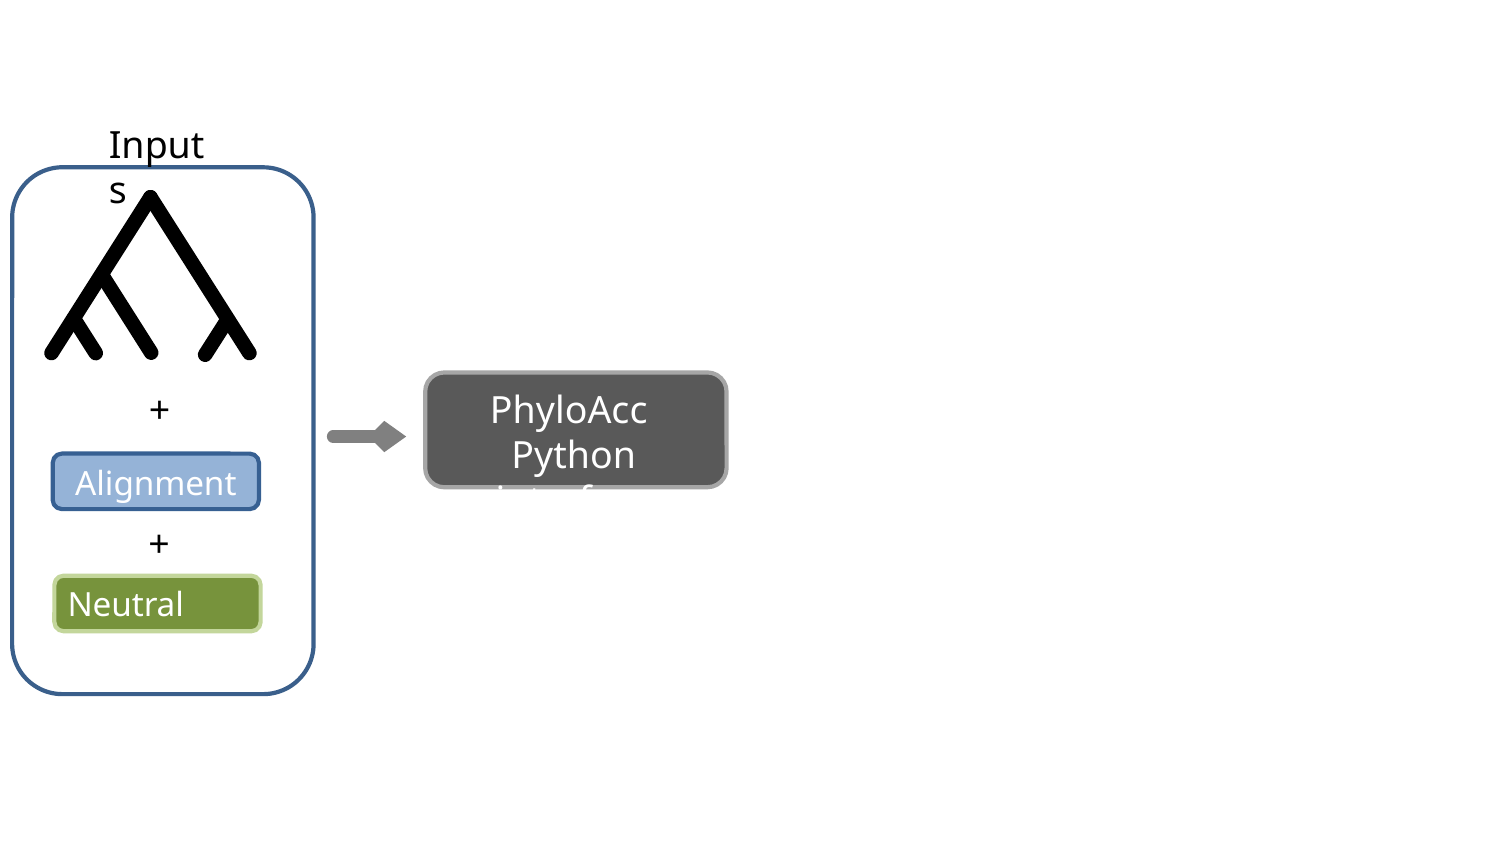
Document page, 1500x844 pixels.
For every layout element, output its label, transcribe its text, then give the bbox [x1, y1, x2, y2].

text_box PhyloAcc Python interface [427, 378, 720, 529]
text_box [428, 370, 729, 486]
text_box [11, 167, 314, 695]
text_box Inputs [93, 113, 226, 165]
text_box [423, 379, 427, 481]
